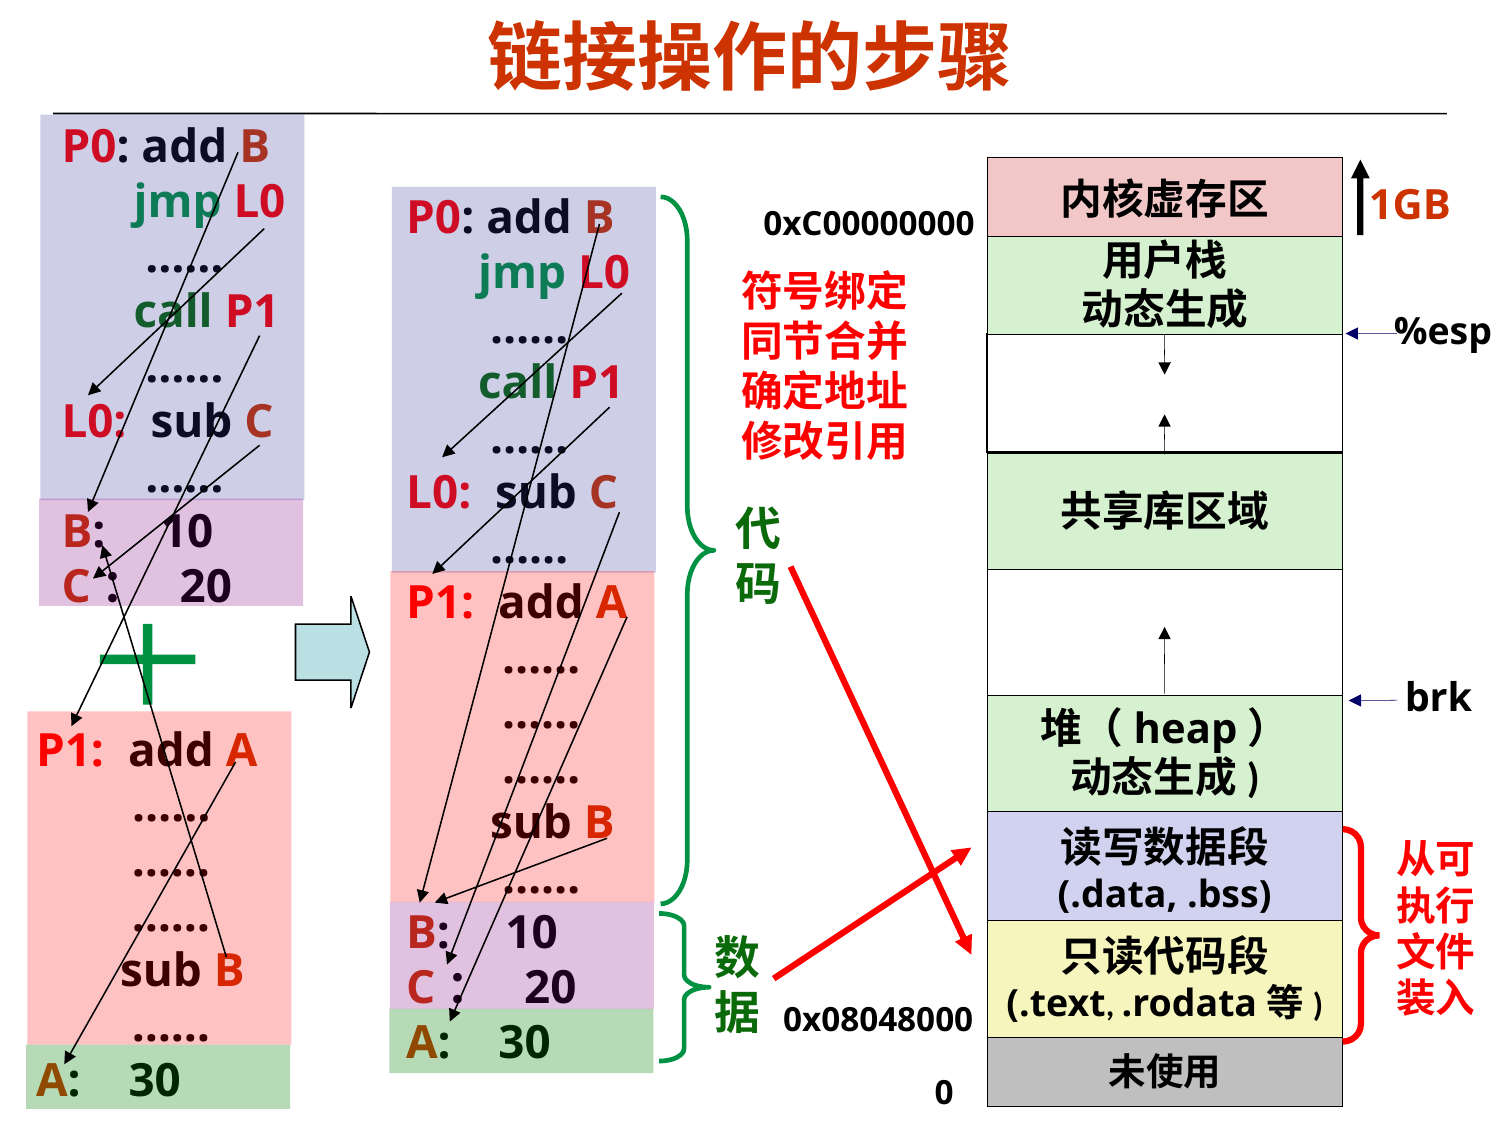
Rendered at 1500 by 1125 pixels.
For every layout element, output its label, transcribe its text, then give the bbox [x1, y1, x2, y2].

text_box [64, 152, 265, 1065]
text_box [359, 620, 370, 684]
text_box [389, 180, 735, 1075]
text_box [38, 109, 355, 716]
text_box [21, 711, 308, 1114]
title 链接操作的步骤 [74, 8, 1426, 102]
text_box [419, 223, 628, 1022]
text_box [740, 156, 1494, 1121]
